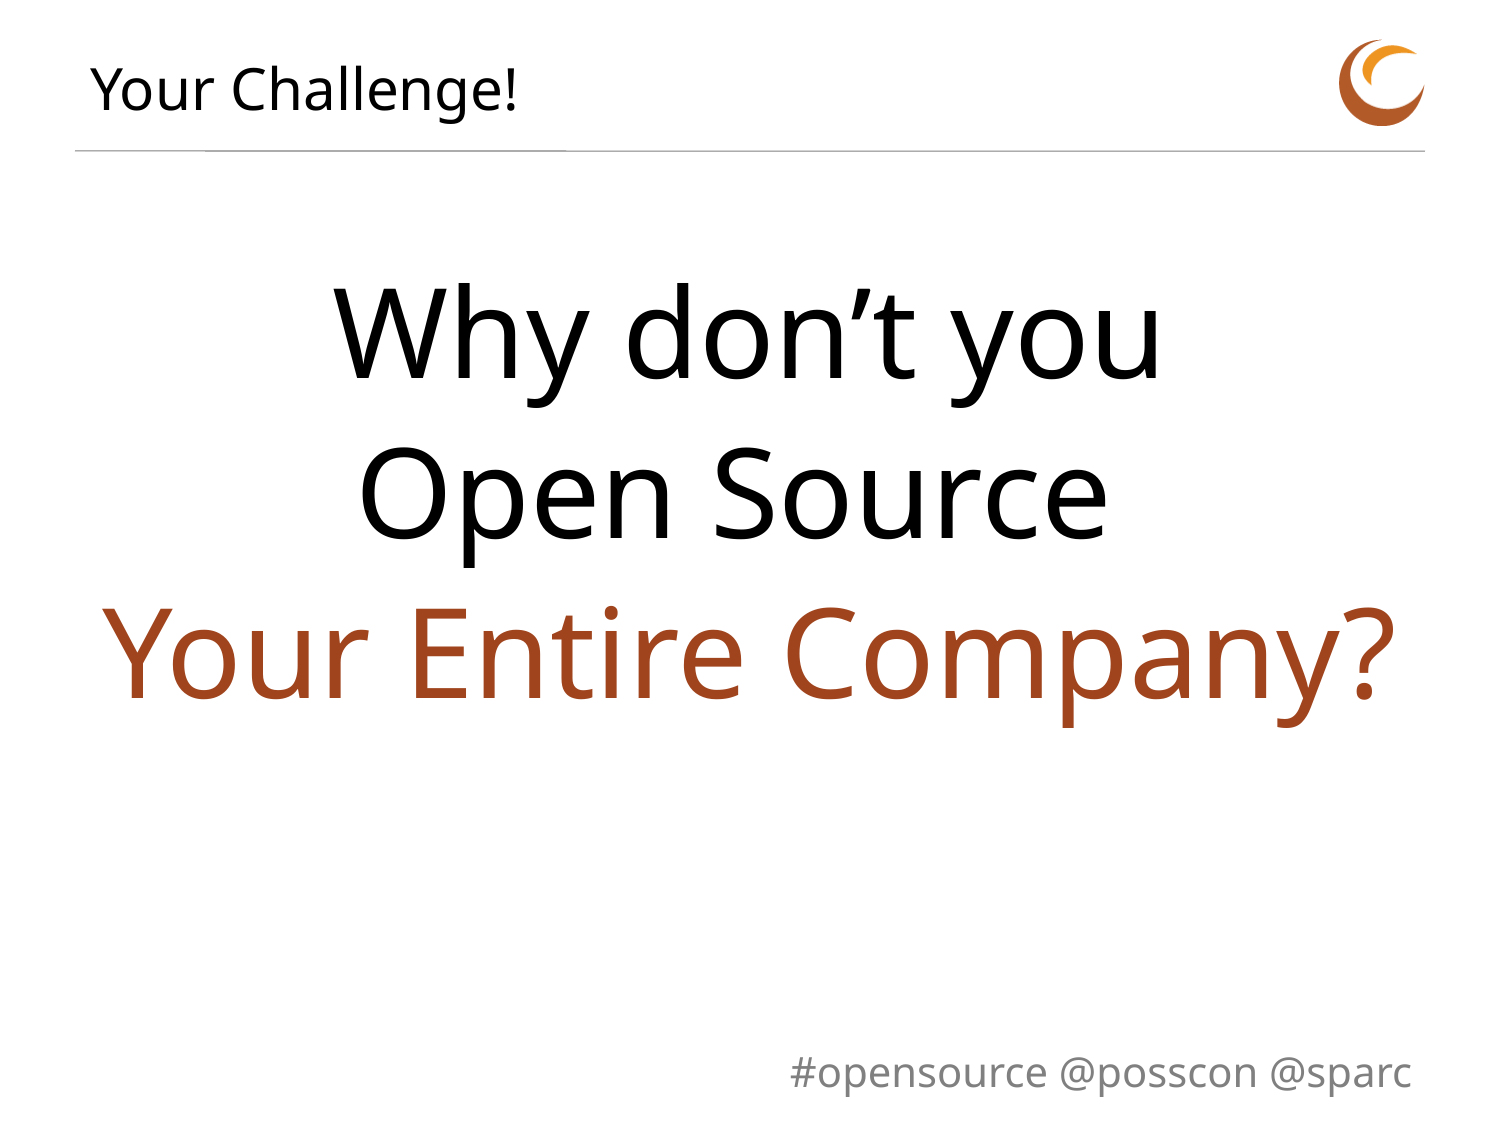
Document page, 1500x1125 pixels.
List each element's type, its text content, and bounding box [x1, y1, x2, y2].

text_box Why don’t you Open Source Your Entire Company? [74, 263, 1425, 833]
picture [1339, 39, 1425, 45]
title Your Challenge! [75, 45, 1425, 123]
